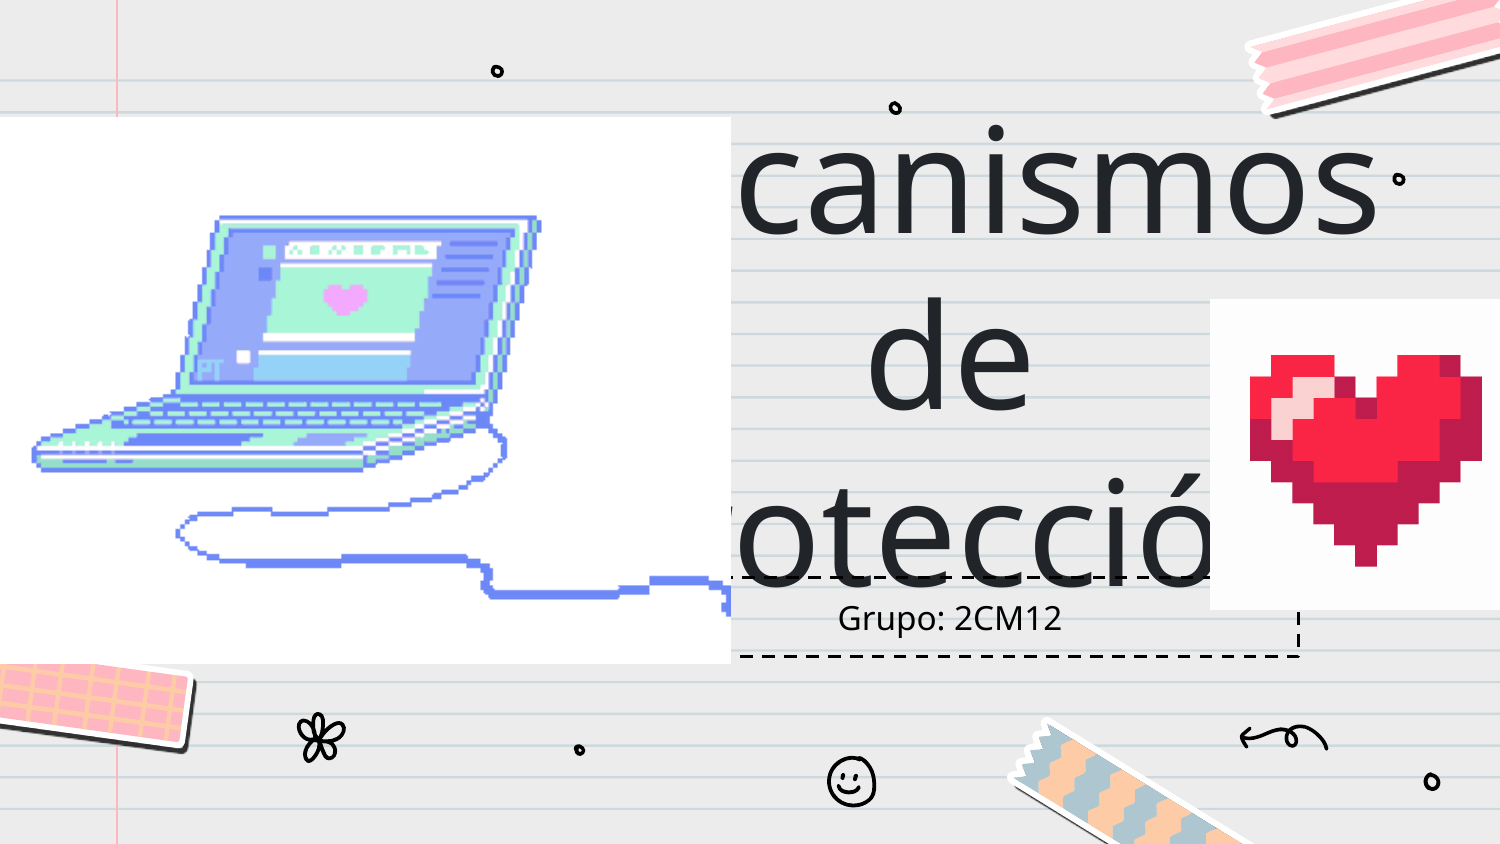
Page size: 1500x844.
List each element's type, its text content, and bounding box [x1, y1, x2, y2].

picture [0, 117, 731, 664]
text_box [1002, 772, 1275, 844]
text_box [1243, 0, 1500, 116]
title Mecanismos de protección [736, 199, 1408, 503]
subtitle Grupo: 2CM12 [736, 576, 1300, 658]
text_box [0, 671, 197, 768]
picture [1209, 299, 1500, 610]
